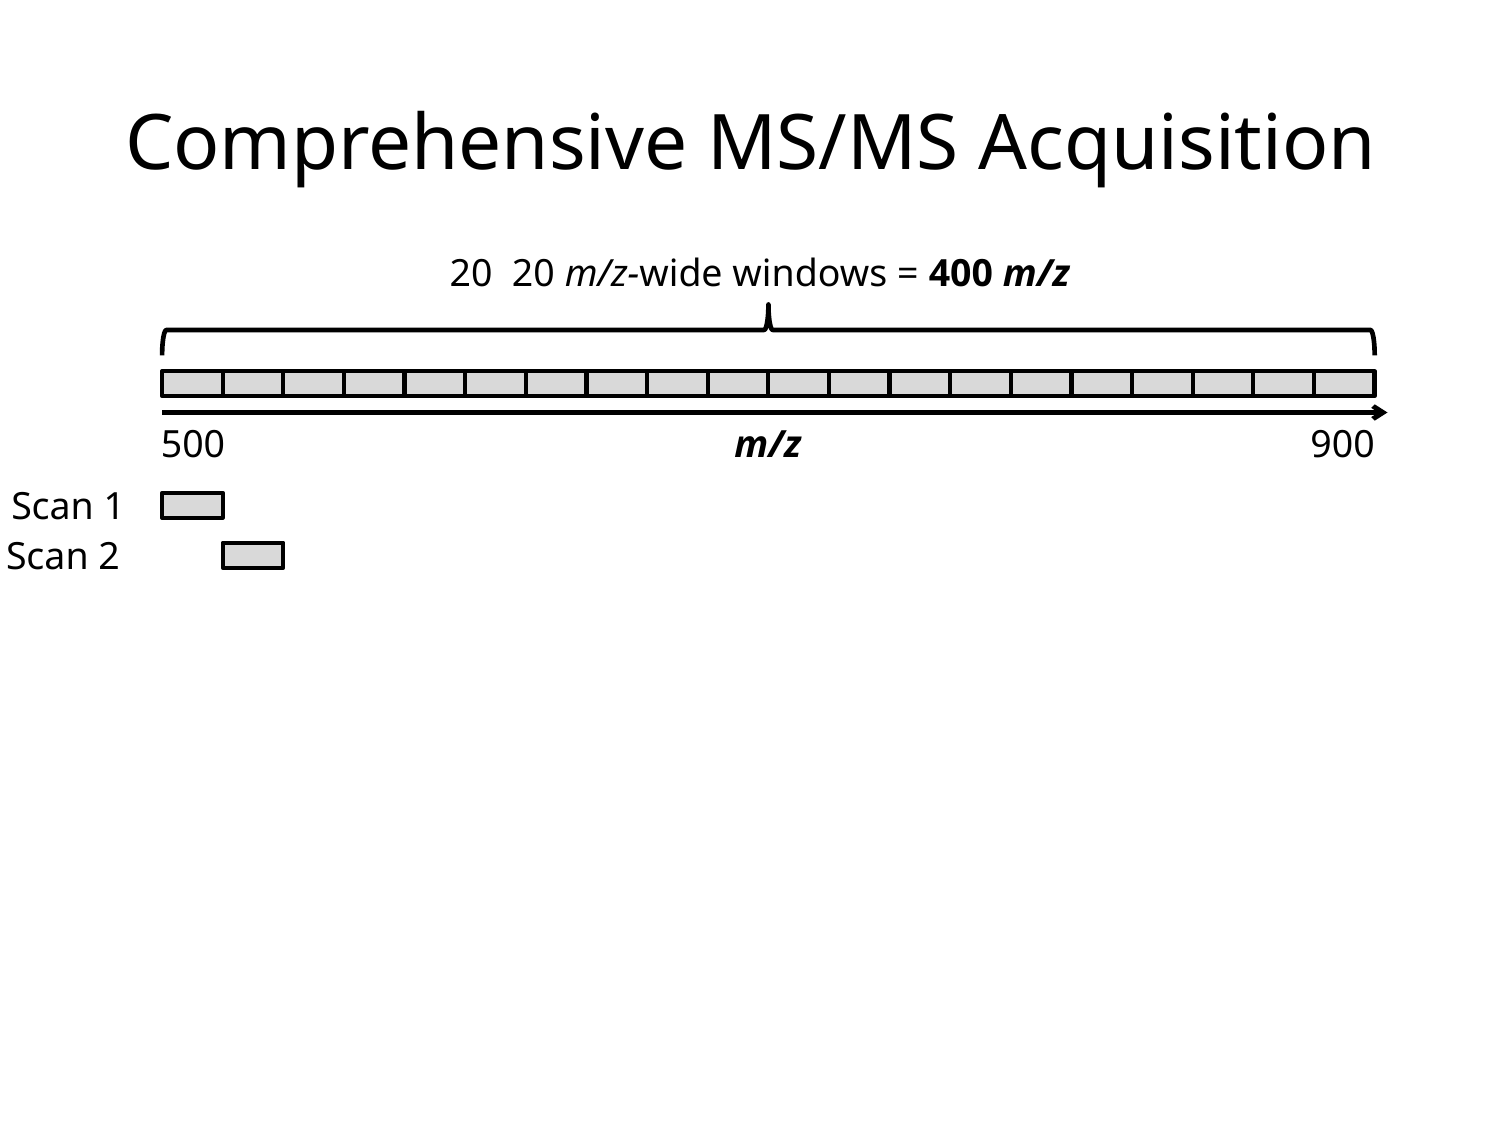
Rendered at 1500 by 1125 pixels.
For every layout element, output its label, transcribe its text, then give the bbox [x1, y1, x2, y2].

text_box [524, 369, 584, 398]
text_box [1312, 369, 1377, 398]
text_box [221, 369, 281, 398]
text_box m/z [719, 421, 817, 473]
text_box Scan 2 [0, 524, 135, 585]
text_box [766, 369, 827, 398]
text_box [281, 369, 342, 398]
title Comprehensive MS/MS Acquisition [61, 45, 1441, 233]
text_box [948, 369, 1009, 398]
text_box 900 [1295, 412, 1390, 473]
text_box [160, 491, 225, 520]
text_box [1191, 369, 1251, 398]
text_box [1009, 369, 1069, 398]
text_box [584, 369, 645, 398]
text_box Scan 1 [0, 474, 140, 535]
text_box [1251, 369, 1312, 398]
text_box [160, 369, 221, 398]
text_box [1130, 369, 1191, 398]
text_box [888, 369, 948, 398]
text_box [161, 303, 1376, 356]
text_box [402, 369, 463, 398]
text_box [645, 369, 706, 398]
text_box 20 20 m/z-wide windows = 400 m/z [434, 241, 1102, 301]
text_box [1069, 369, 1130, 398]
text_box [221, 541, 285, 570]
text_box 500 [146, 412, 241, 473]
text_box [827, 369, 888, 398]
text_box [706, 369, 766, 398]
text_box [463, 369, 524, 398]
text_box [342, 369, 402, 398]
